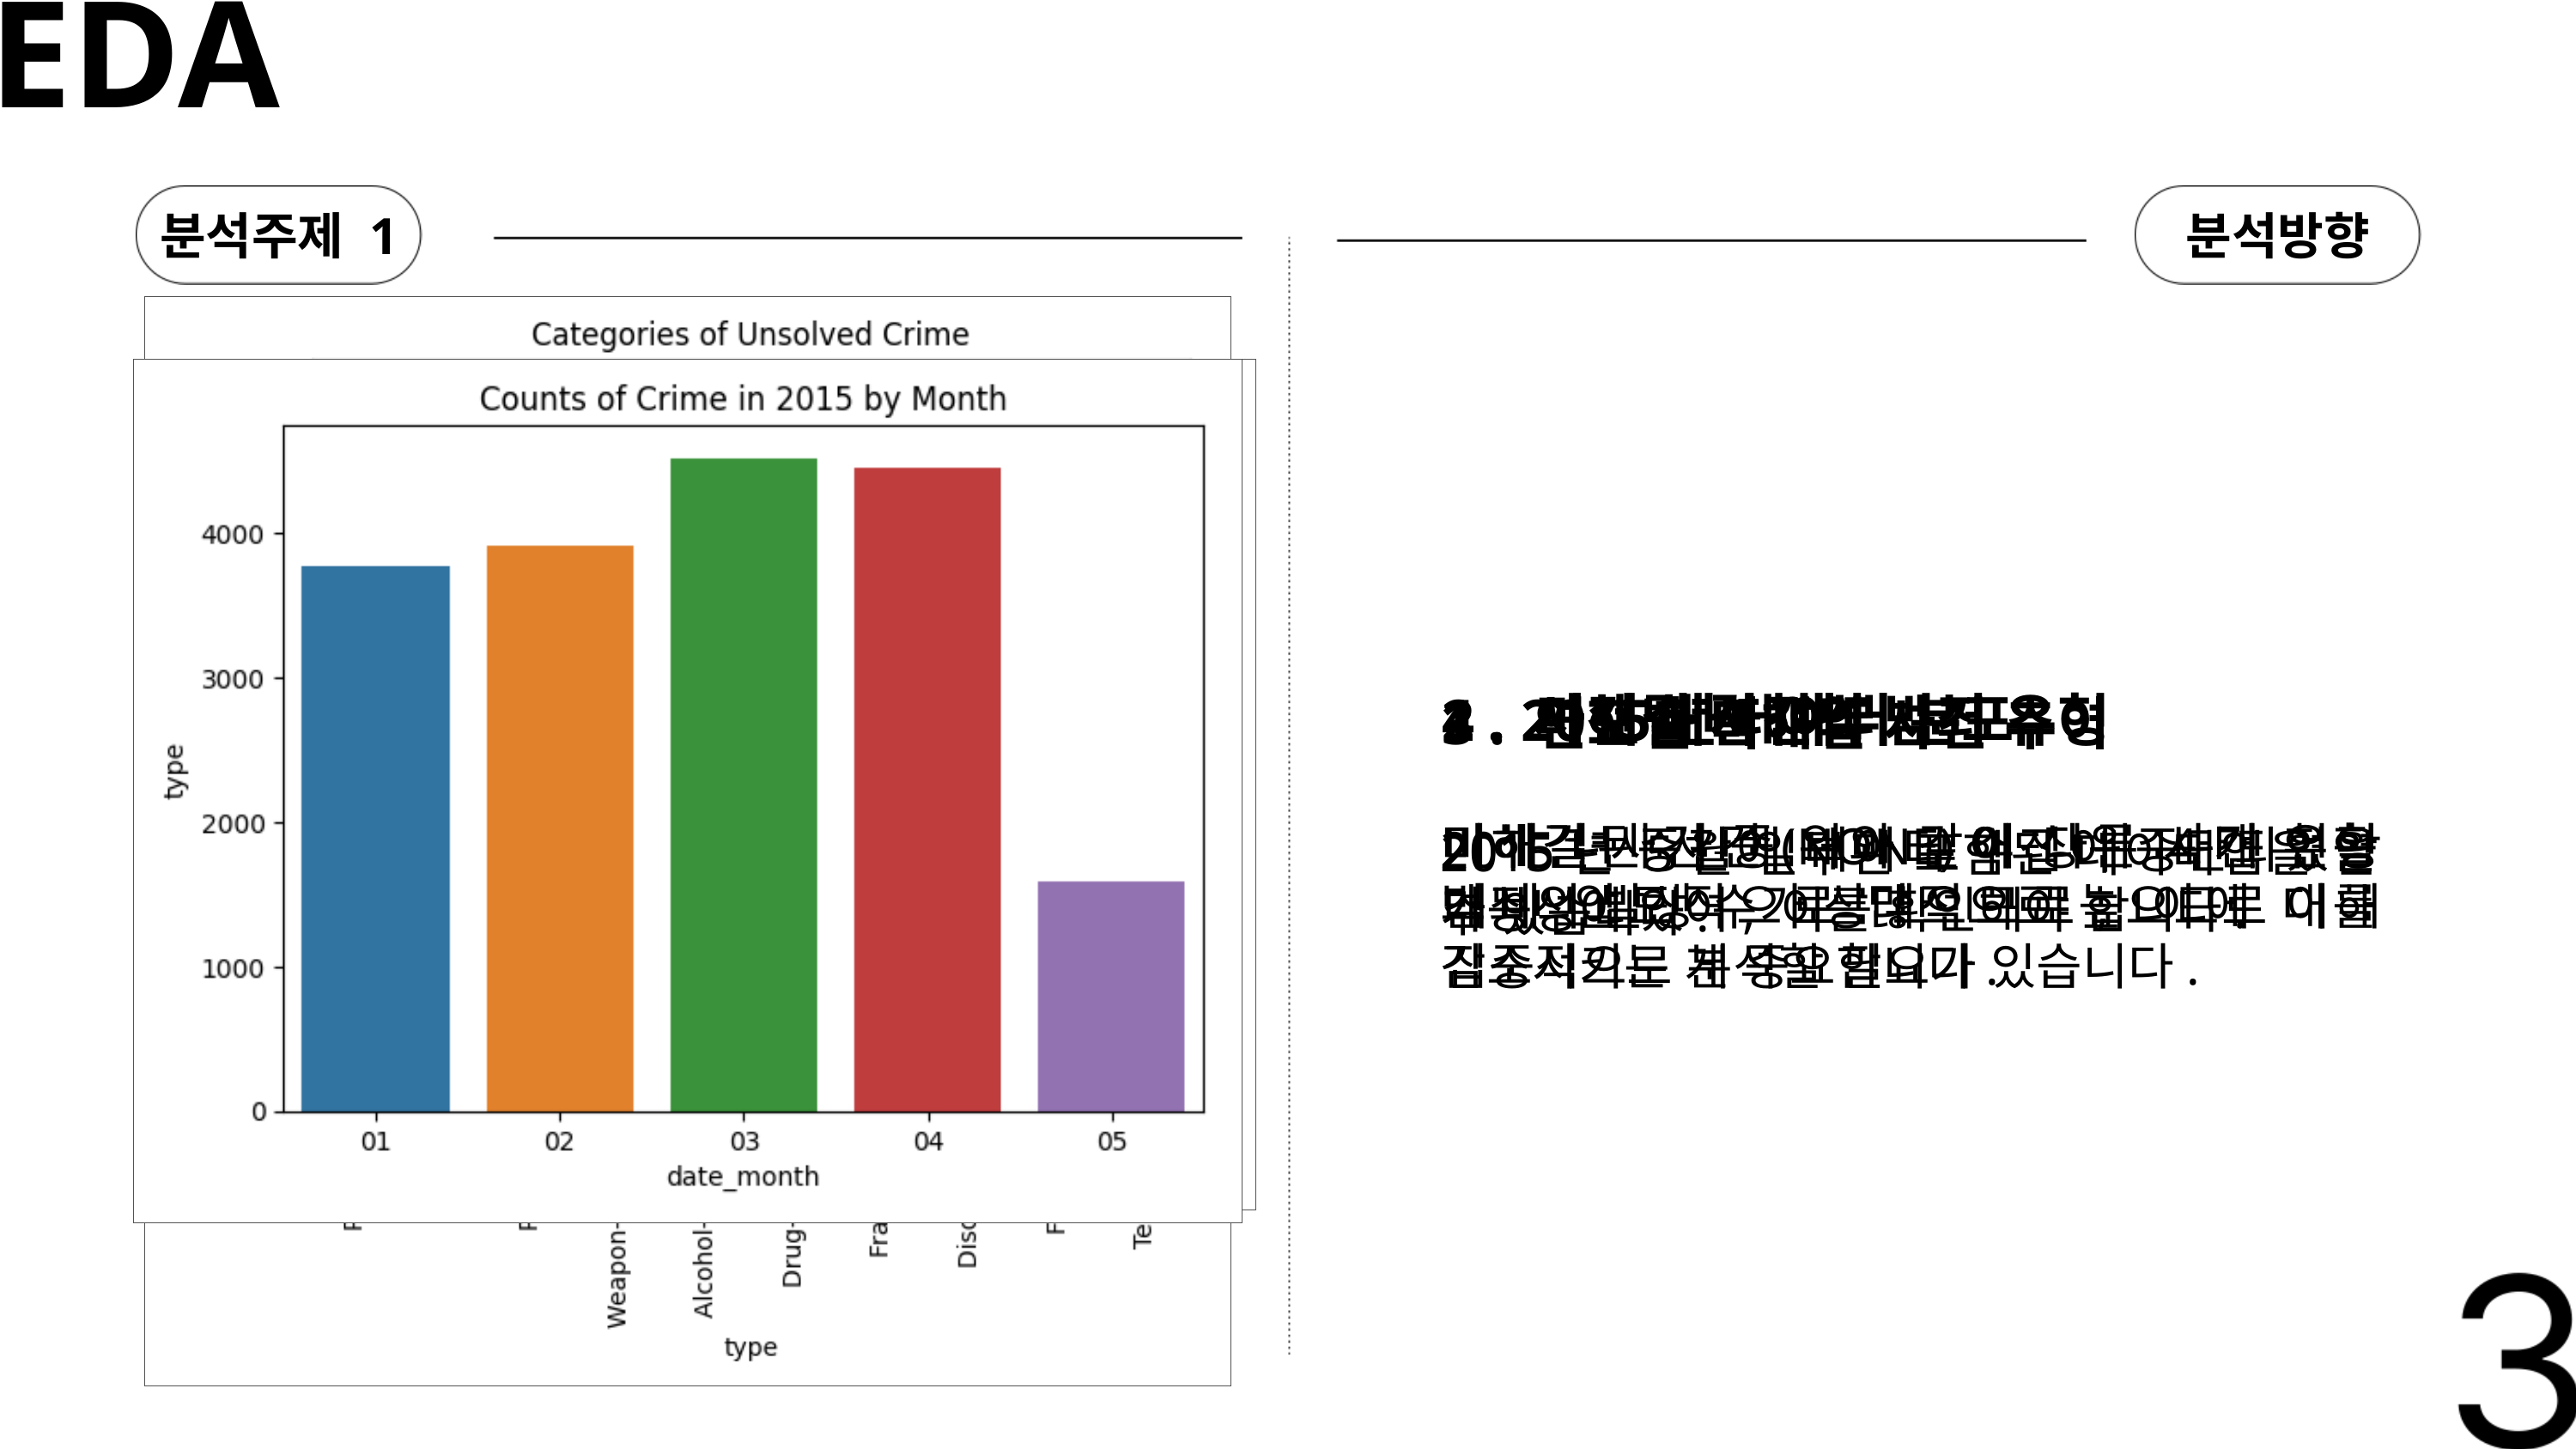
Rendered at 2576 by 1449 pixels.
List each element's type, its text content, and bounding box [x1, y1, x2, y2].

picture [2069, 1039, 2576, 1449]
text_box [2117, 185, 2439, 285]
picture [133, 296, 1256, 1387]
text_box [492, 236, 1243, 239]
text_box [1336, 239, 2087, 242]
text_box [1260, 794, 1422, 797]
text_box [1427, 676, 2394, 950]
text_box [1427, 955, 2394, 1003]
text_box EDA [0, 0, 1601, 144]
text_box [118, 185, 440, 285]
